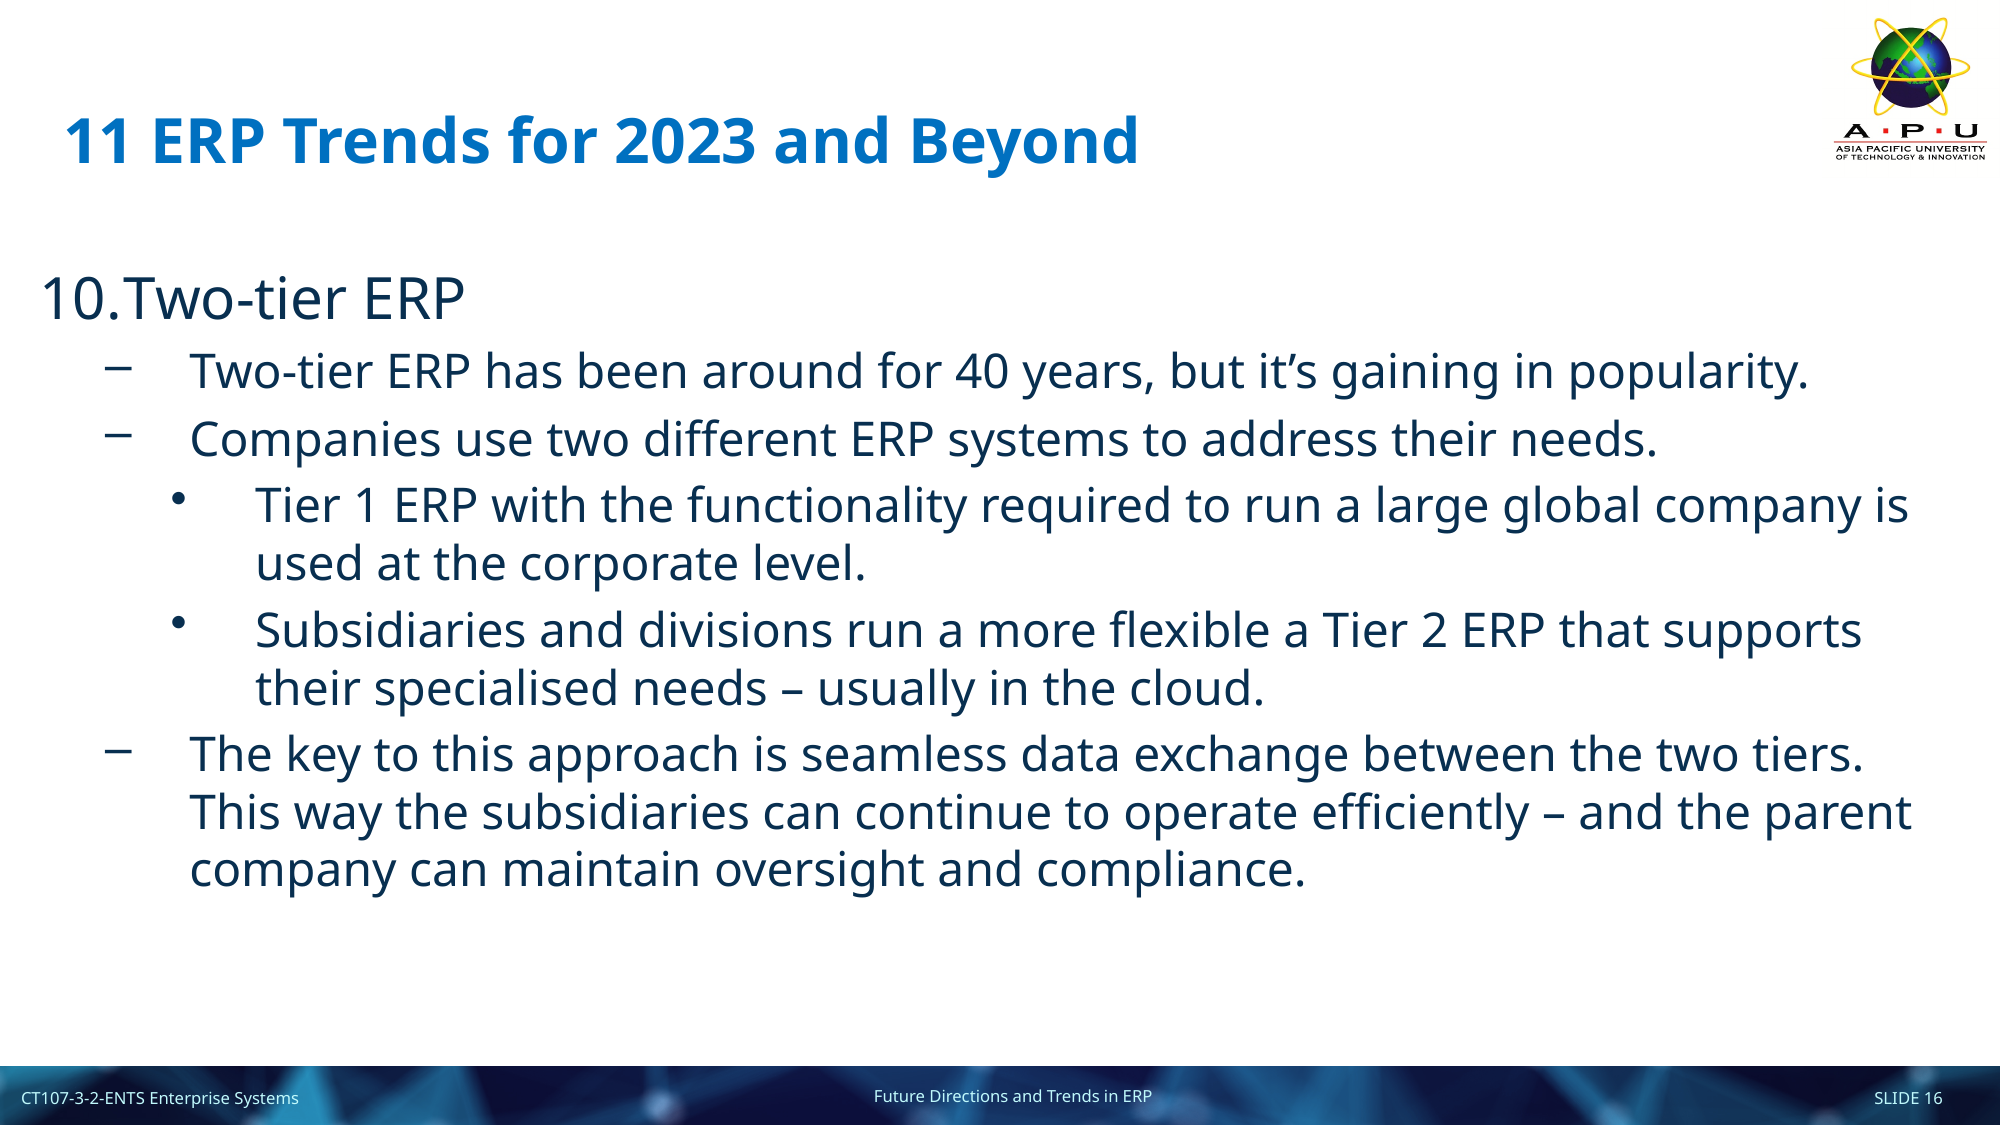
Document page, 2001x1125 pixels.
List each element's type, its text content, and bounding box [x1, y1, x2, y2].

picture [1822, 0, 2000, 178]
list Two-tier ERP Two-tier ERP has been around for 40 years, but it’s gaining in popularity. Companies use two different ERP systems to address their needs. Tier 1 ERP with the functionality required to run a large global company is used at the corporate level. Subsidiaries and divisions run a more flexible a Tier 2 ERP that supports their specialised needs – usually in the cloud. The key to this approach is seamless data exchange between the two tiers. This way the subsidiaries can continue to operate efficiently – and the parent company can maintain oversight and compliance. [24, 253, 1936, 997]
picture [0, 1066, 2000, 1125]
title 11 ERP Trends for 2023 and Beyond [48, 45, 1764, 233]
